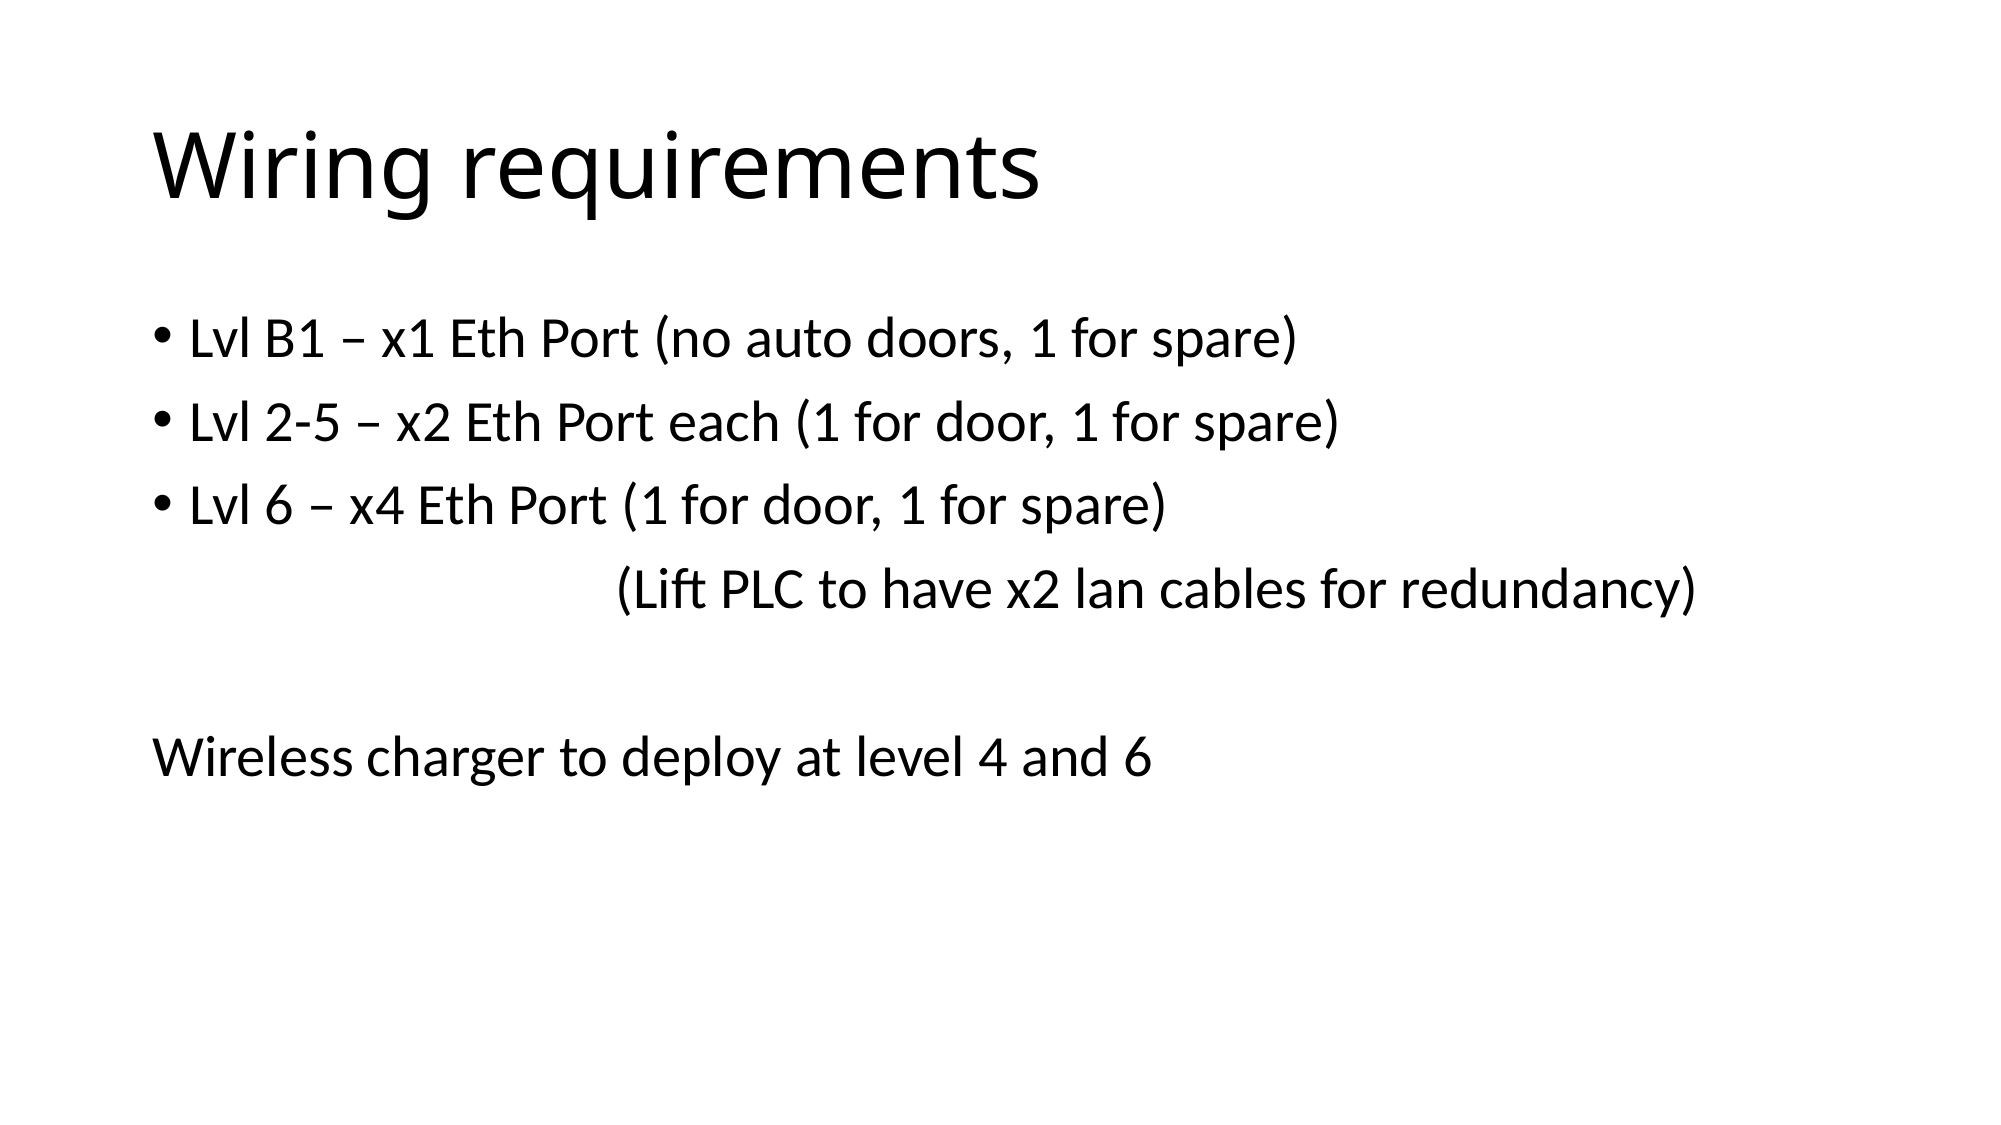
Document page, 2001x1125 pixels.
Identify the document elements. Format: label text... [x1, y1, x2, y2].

title Wiring requirements [137, 59, 1863, 278]
list Lvl B1 – x1 Eth Port (no auto doors, 1 for spare) Lvl 2-5 – x2 Eth Port each (1 for door, 1 for spare) Lvl 6 – x4 Eth Port (1 for door, 1 for spare) (Lift PLC to have x2 lan cables for redundancy) Wireless charger to deploy at level 4 and 6 [137, 299, 1863, 1014]
